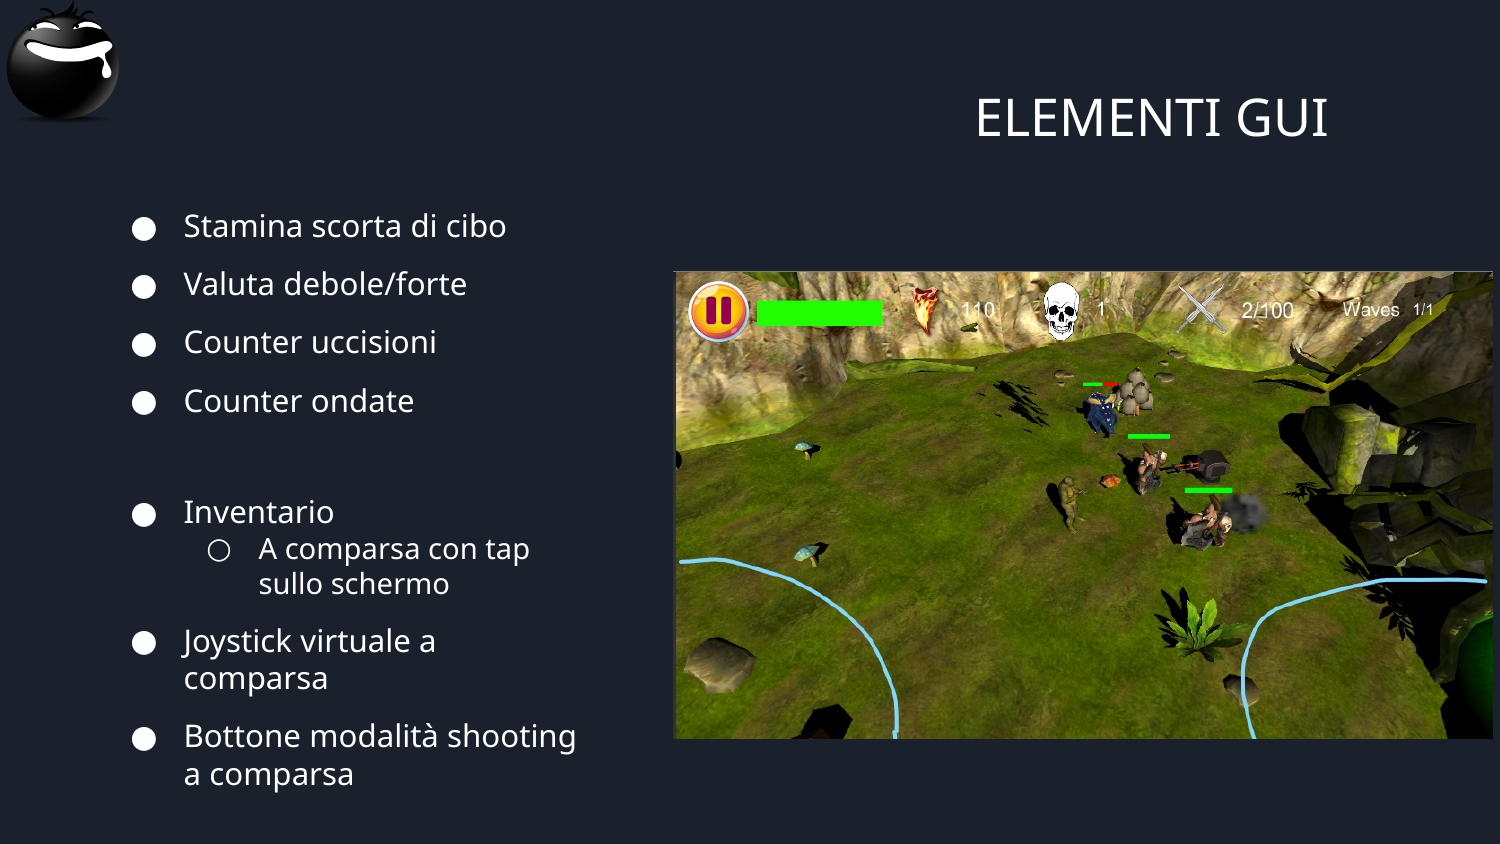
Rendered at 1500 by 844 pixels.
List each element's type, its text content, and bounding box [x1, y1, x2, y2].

text_box Inventario A comparsa con tap sullo schermo Joystick virtuale a comparsa Bottone modalità shooting a comparsa [93, 477, 606, 771]
picture [673, 271, 1493, 739]
title ELEMENTI GUI [963, 74, 1445, 164]
text_box Stamina scorta di cibo Valuta debole/forte Counter uccisioni Counter ondate [93, 191, 622, 449]
picture [0, 0, 125, 125]
